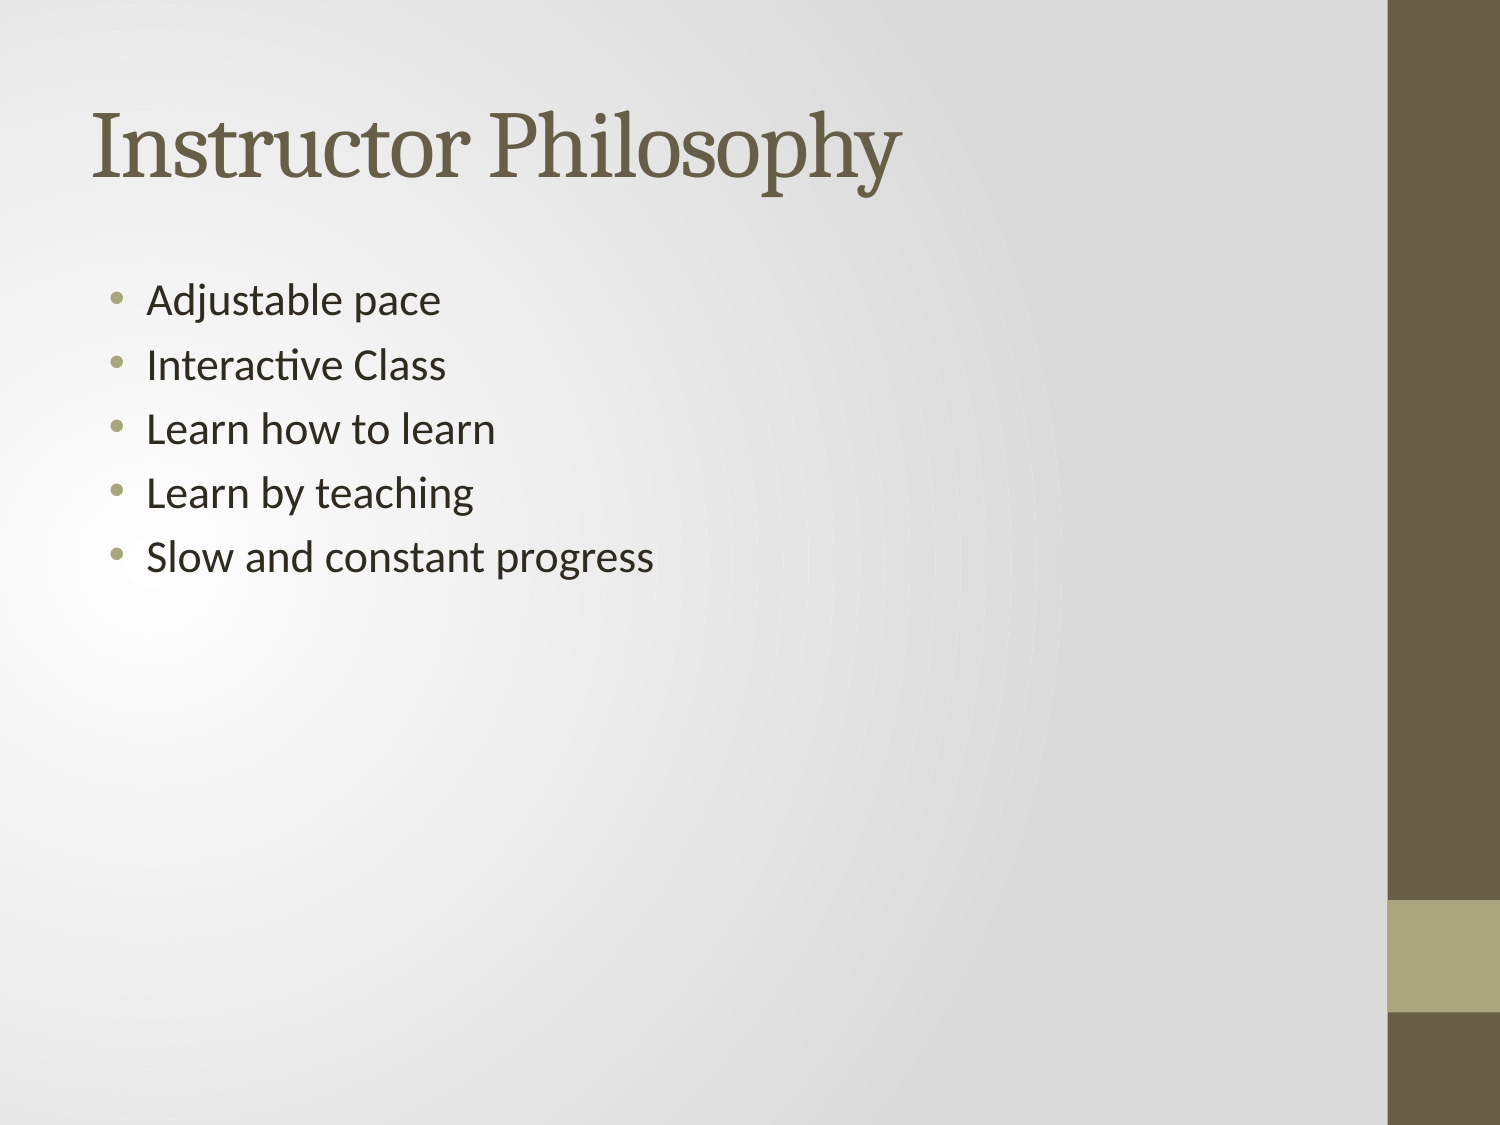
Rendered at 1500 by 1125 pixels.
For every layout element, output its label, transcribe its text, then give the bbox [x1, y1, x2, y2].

list Adjustable pace Interactive Class Learn how to learn Learn by teaching Slow and constant progress [75, 262, 1325, 1050]
title Instructor Philosophy [75, 45, 1325, 233]
